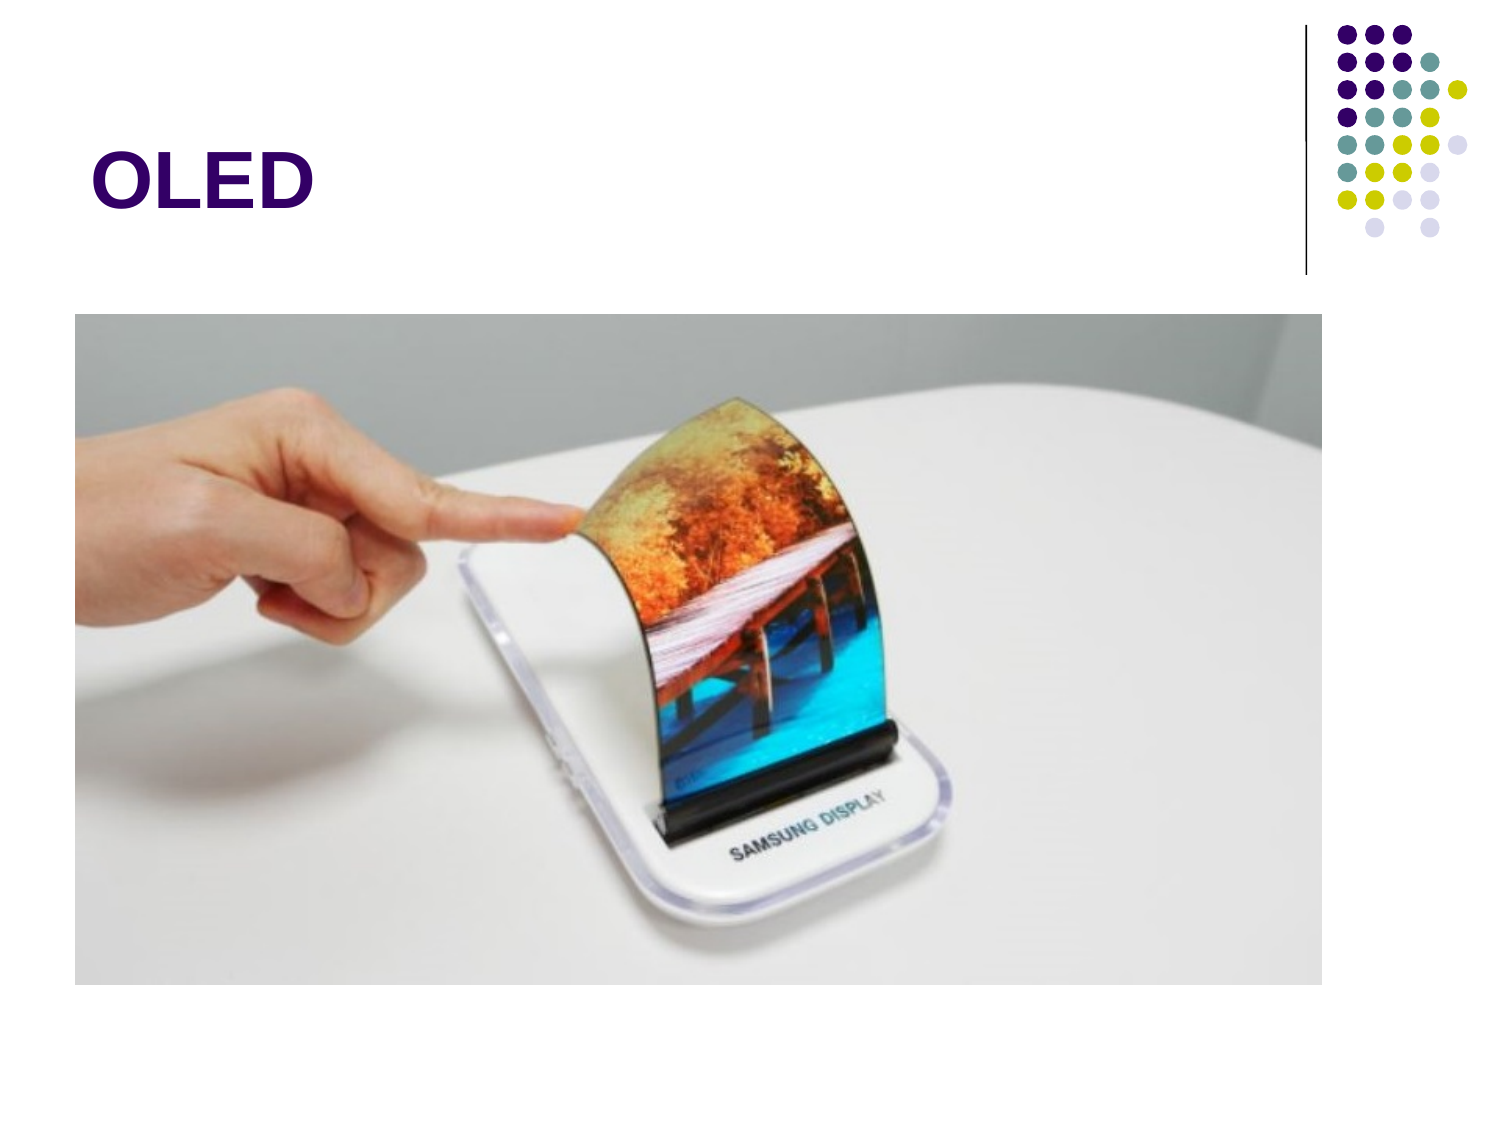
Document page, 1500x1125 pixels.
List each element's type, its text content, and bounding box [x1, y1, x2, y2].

title OLED [75, 20, 1313, 233]
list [74, 314, 1323, 986]
